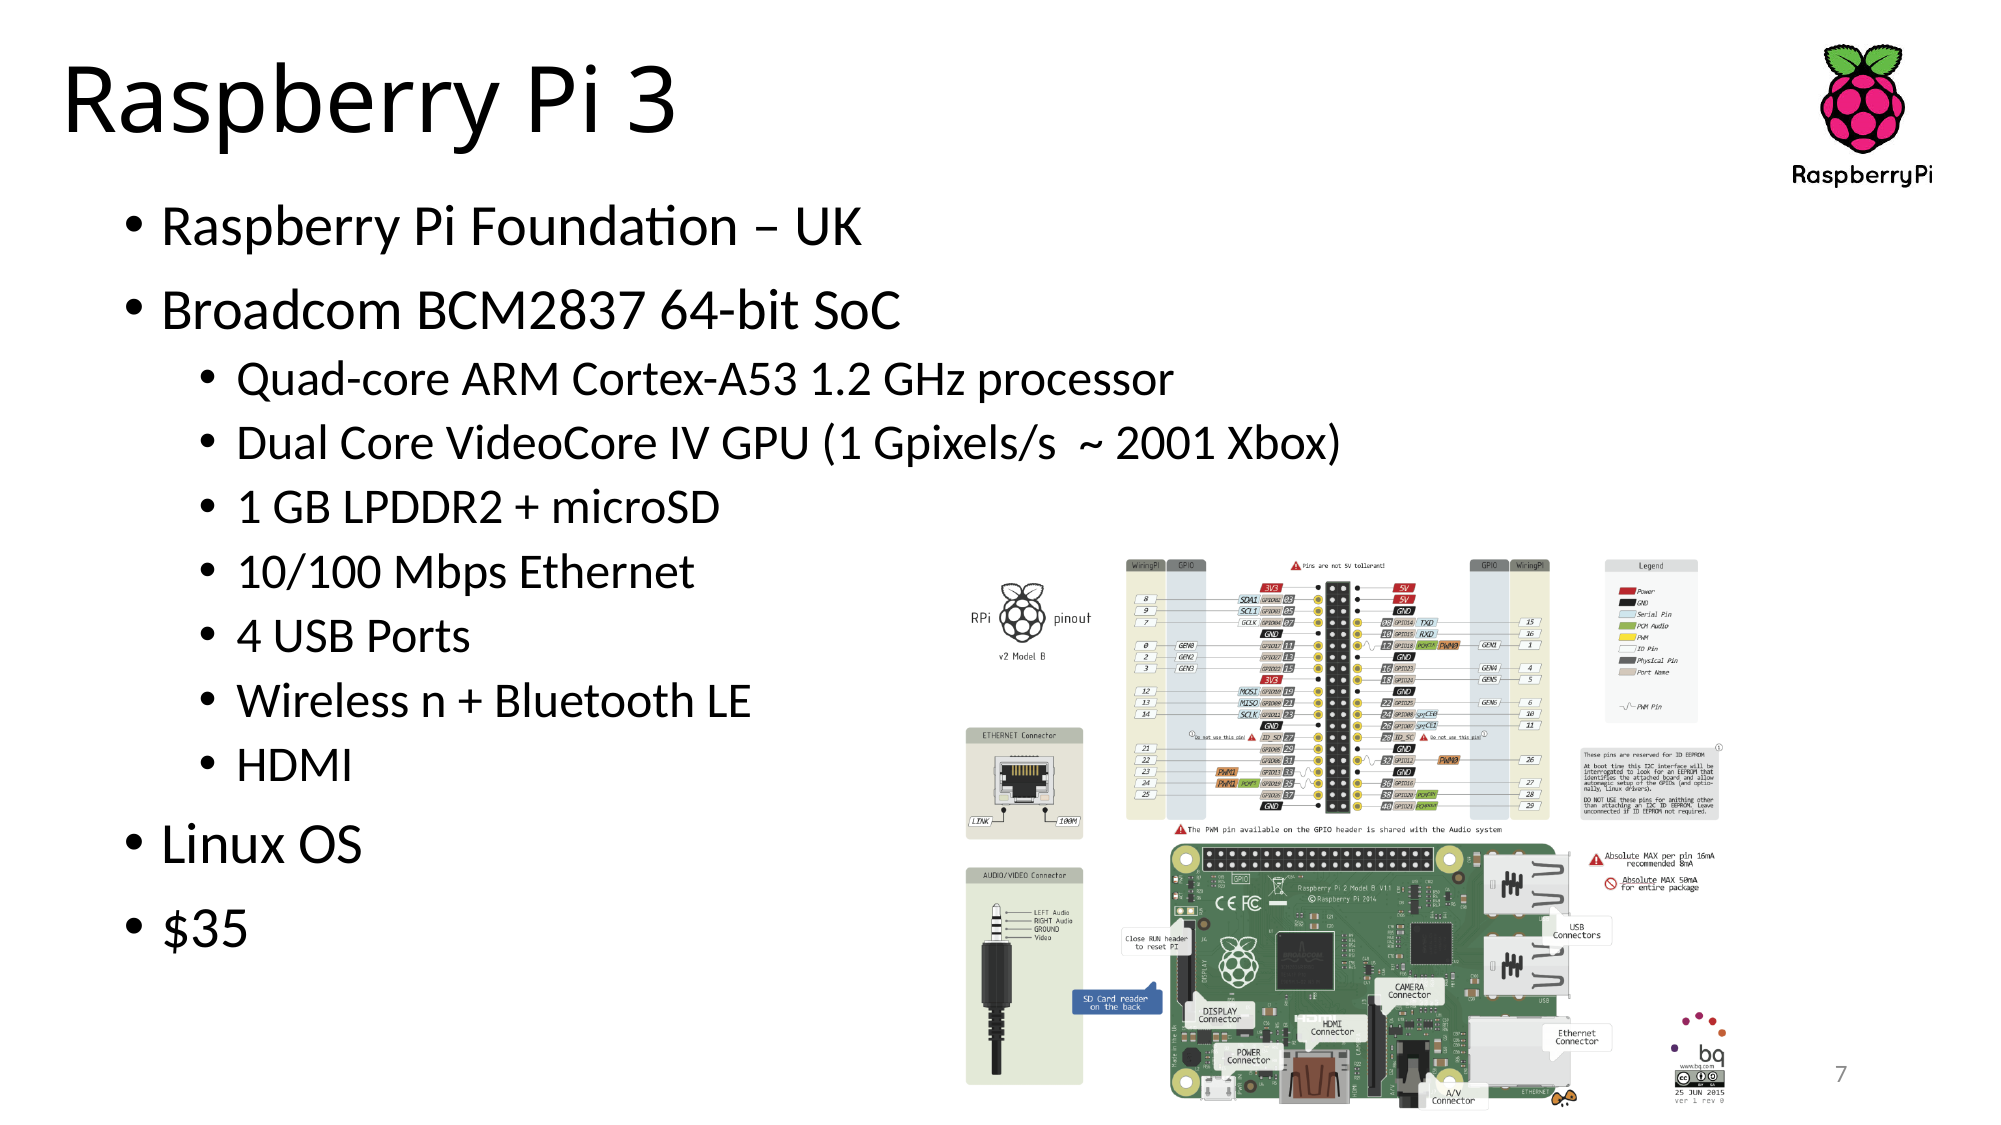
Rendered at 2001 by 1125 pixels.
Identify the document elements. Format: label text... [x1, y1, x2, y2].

slide_number 7 [1738, 1042, 1863, 1103]
picture [937, 549, 1738, 1116]
title Raspberry Pi 3 [45, 44, 1771, 163]
picture [1793, 44, 1932, 188]
list Raspberry Pi Foundation – UK Broadcom BCM2837 64-bit SoC Quad-core ARM Cortex-A53 1.2 GHz processor Dual Core VideoCore IV GPU (1 Gpixels/s ~ 2001 Xbox) 1 GB LPDDR2 + microSD 10/100 Mbps Ethernet 4 USB Ports Wireless n + Bluetooth LE HDMI Linux OS $35 [108, 187, 1675, 993]
